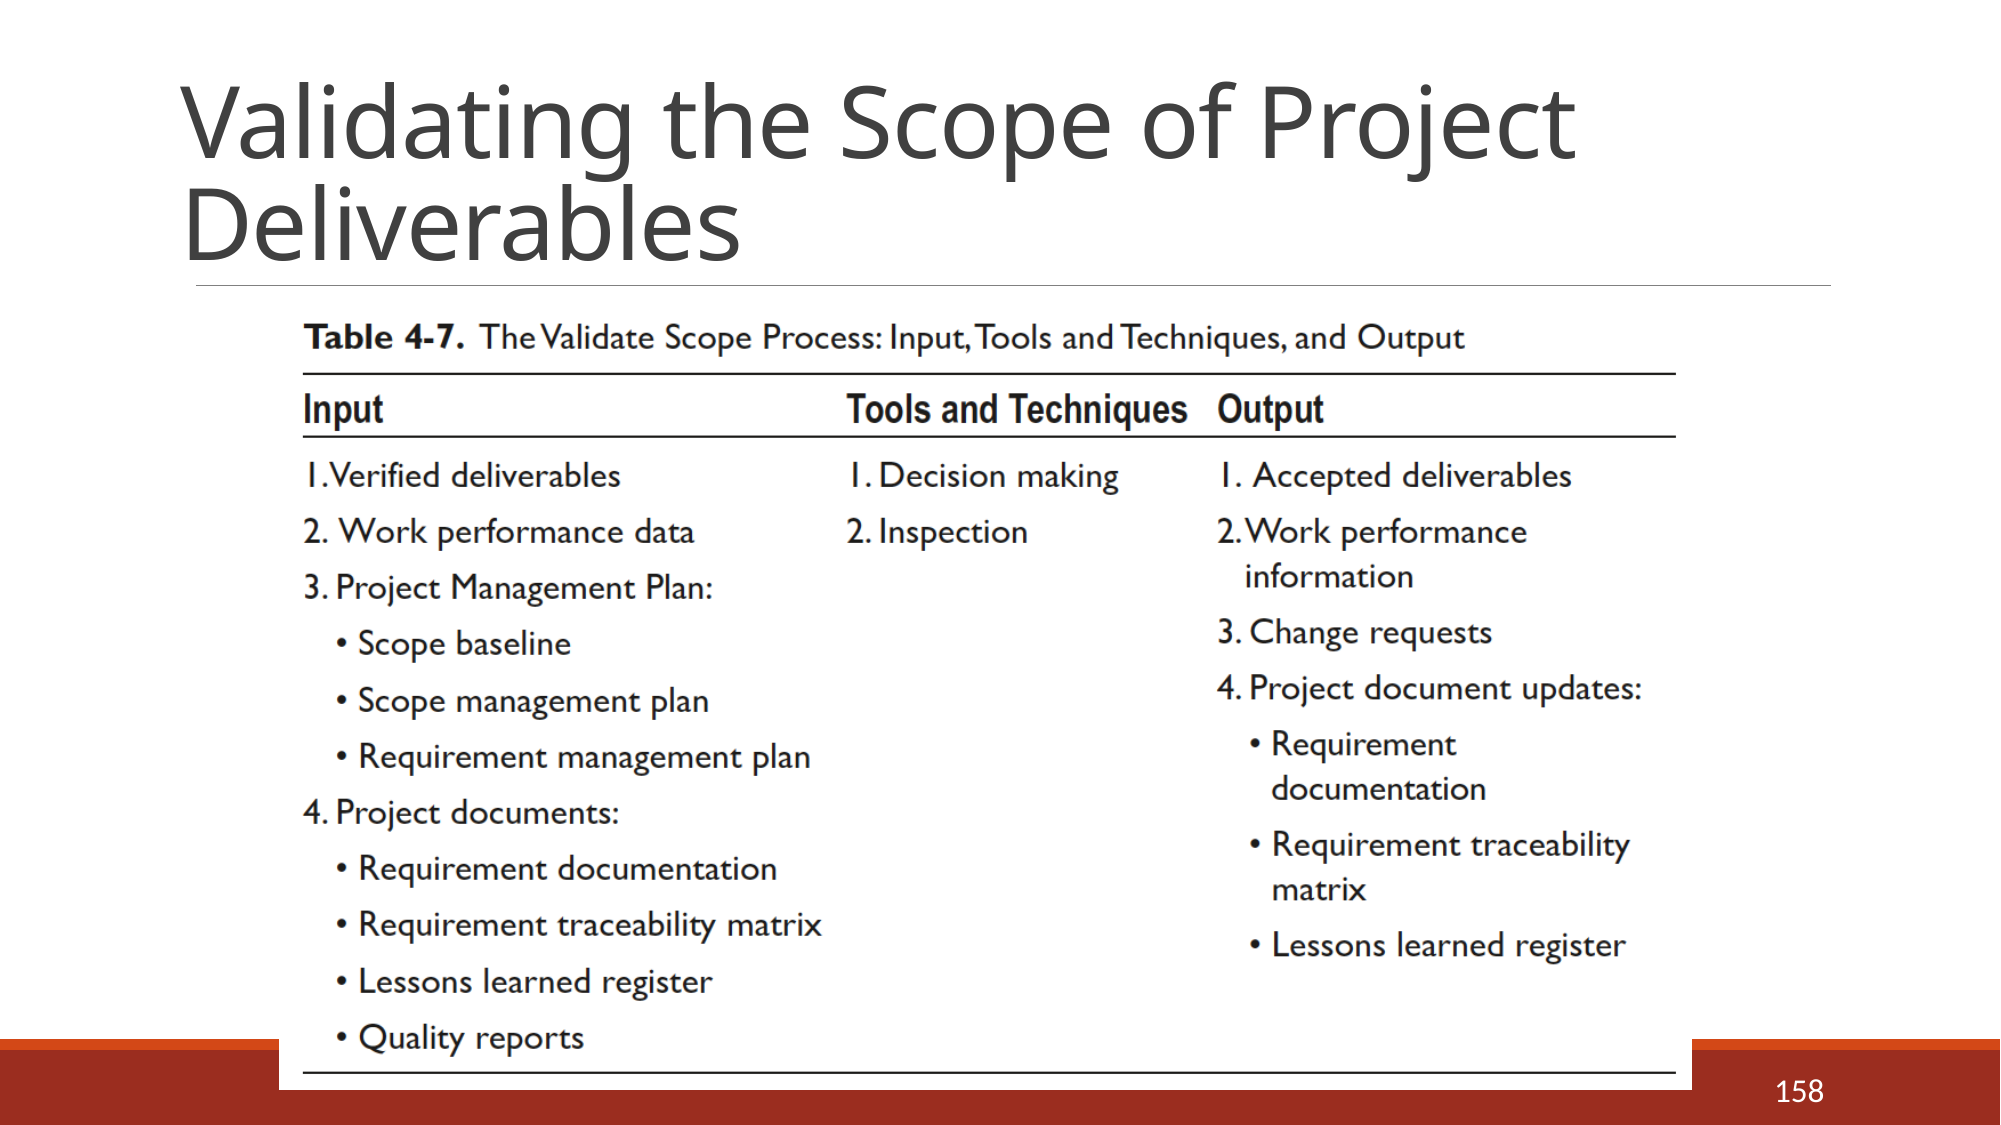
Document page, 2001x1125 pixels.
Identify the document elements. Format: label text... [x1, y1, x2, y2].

slide_number 158 [1624, 1059, 1840, 1120]
title Validating the Scope of Project Deliverables [165, 50, 1806, 288]
picture [279, 302, 1692, 1091]
